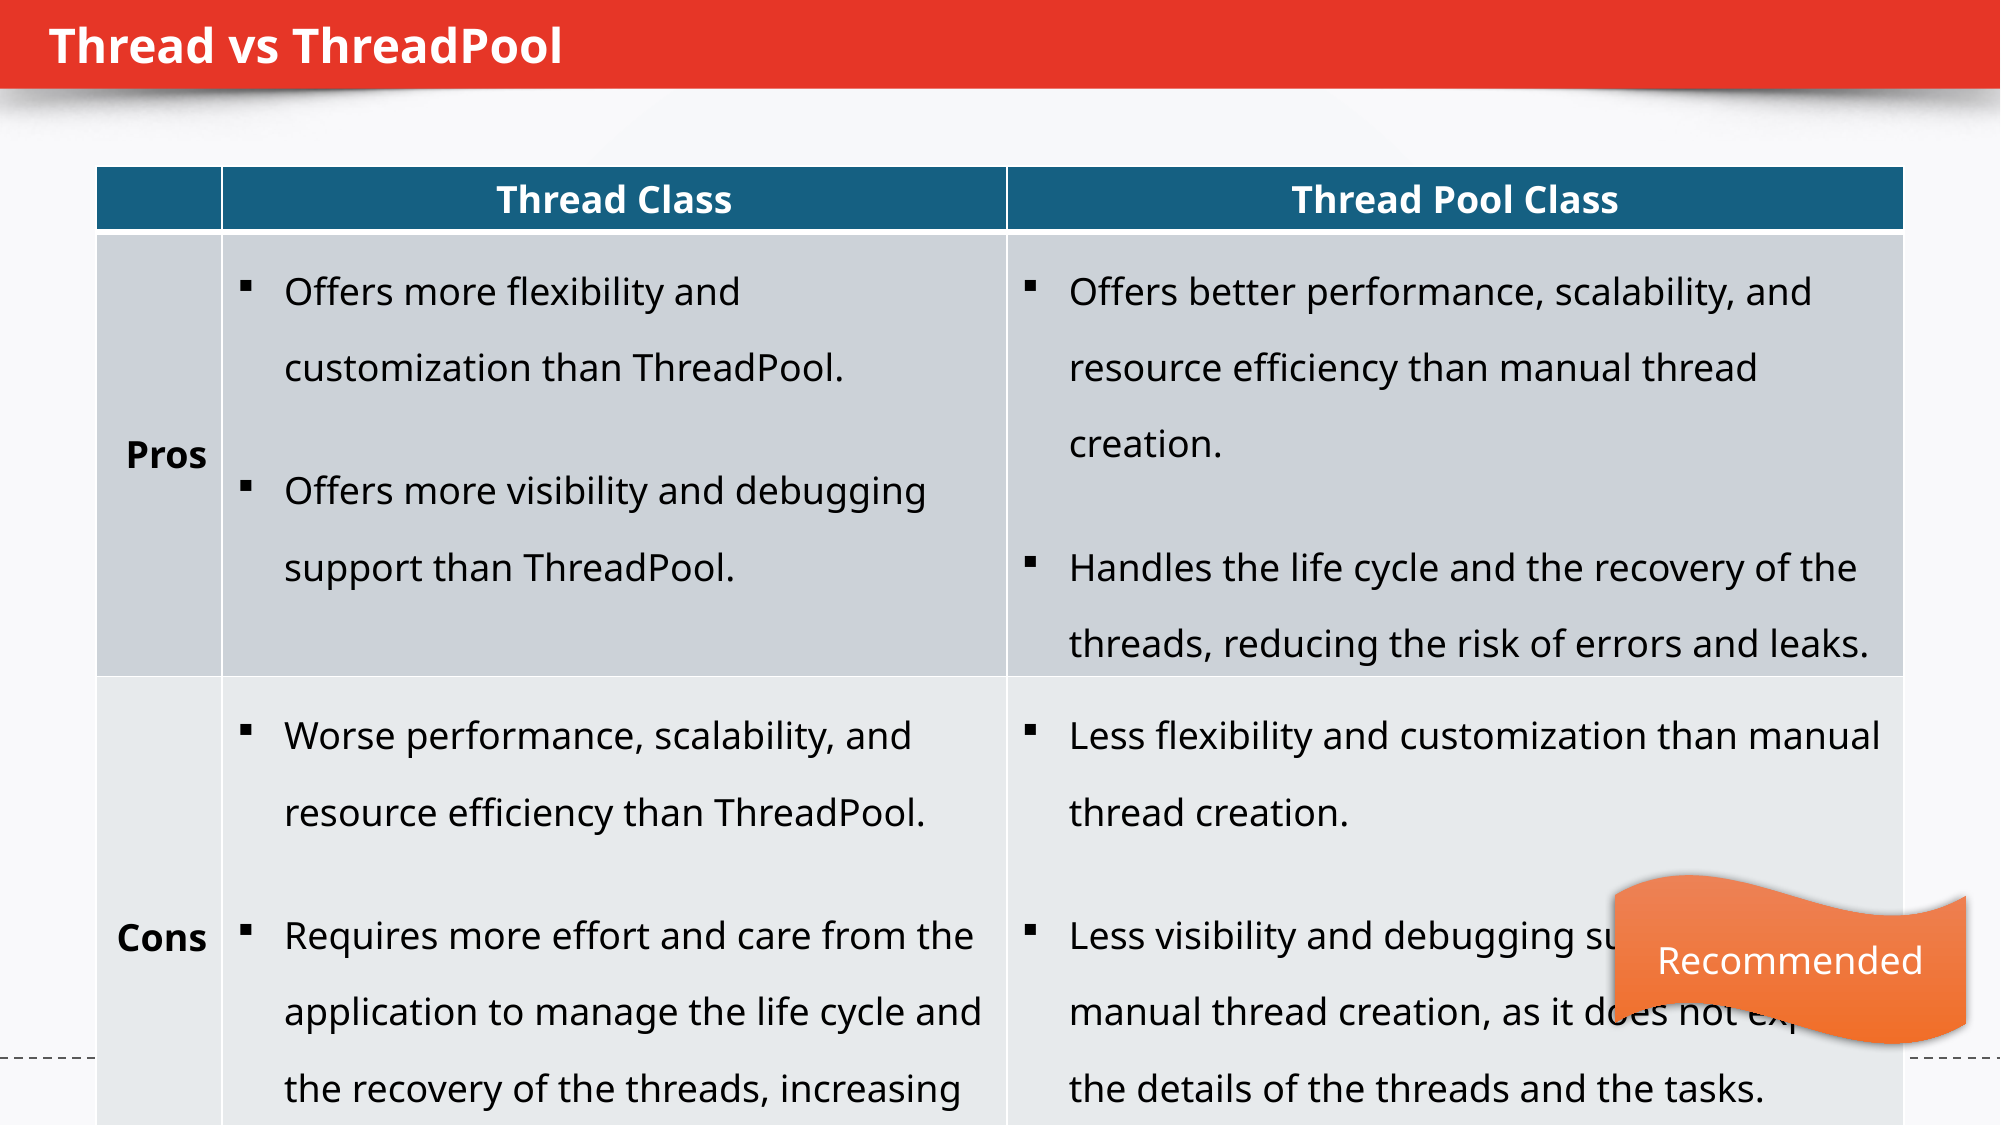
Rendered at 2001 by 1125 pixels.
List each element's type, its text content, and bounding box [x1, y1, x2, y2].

table_header [97, 167, 221, 229]
table_cell Offers better performance, scalability, and resource efficiency than manual thread creation. Handles the life cycle and the recovery of the threads, reducing the risk of errors and leaks. [1008, 235, 1903, 676]
table_cell Worse performance, scalability, and resource efficiency than ThreadPool. Requires more effort and care from the application to manage the life cycle and the recovery of the threads, increasing the risk of errors and leaks. [223, 677, 1006, 1125]
table_cell Pros [97, 235, 221, 676]
title Thread vs ThreadPool [33, 7, 1016, 81]
table_cell Offers more flexibility and customization than ThreadPool. Offers more visibility and debugging support than ThreadPool. [223, 235, 1006, 676]
table_header Thread Pool Class [1008, 167, 1903, 229]
picture [0, 1, 2001, 141]
table_cell Cons [97, 677, 221, 1125]
table_cell Less flexibility and customization than manual thread creation. Less visibility and debugging support than manual thread creation, as it does not expose the details of the threads and the tasks. [1008, 677, 1903, 1125]
text_box Recommended [1614, 875, 1967, 1044]
table_header Thread Class [223, 167, 1006, 229]
